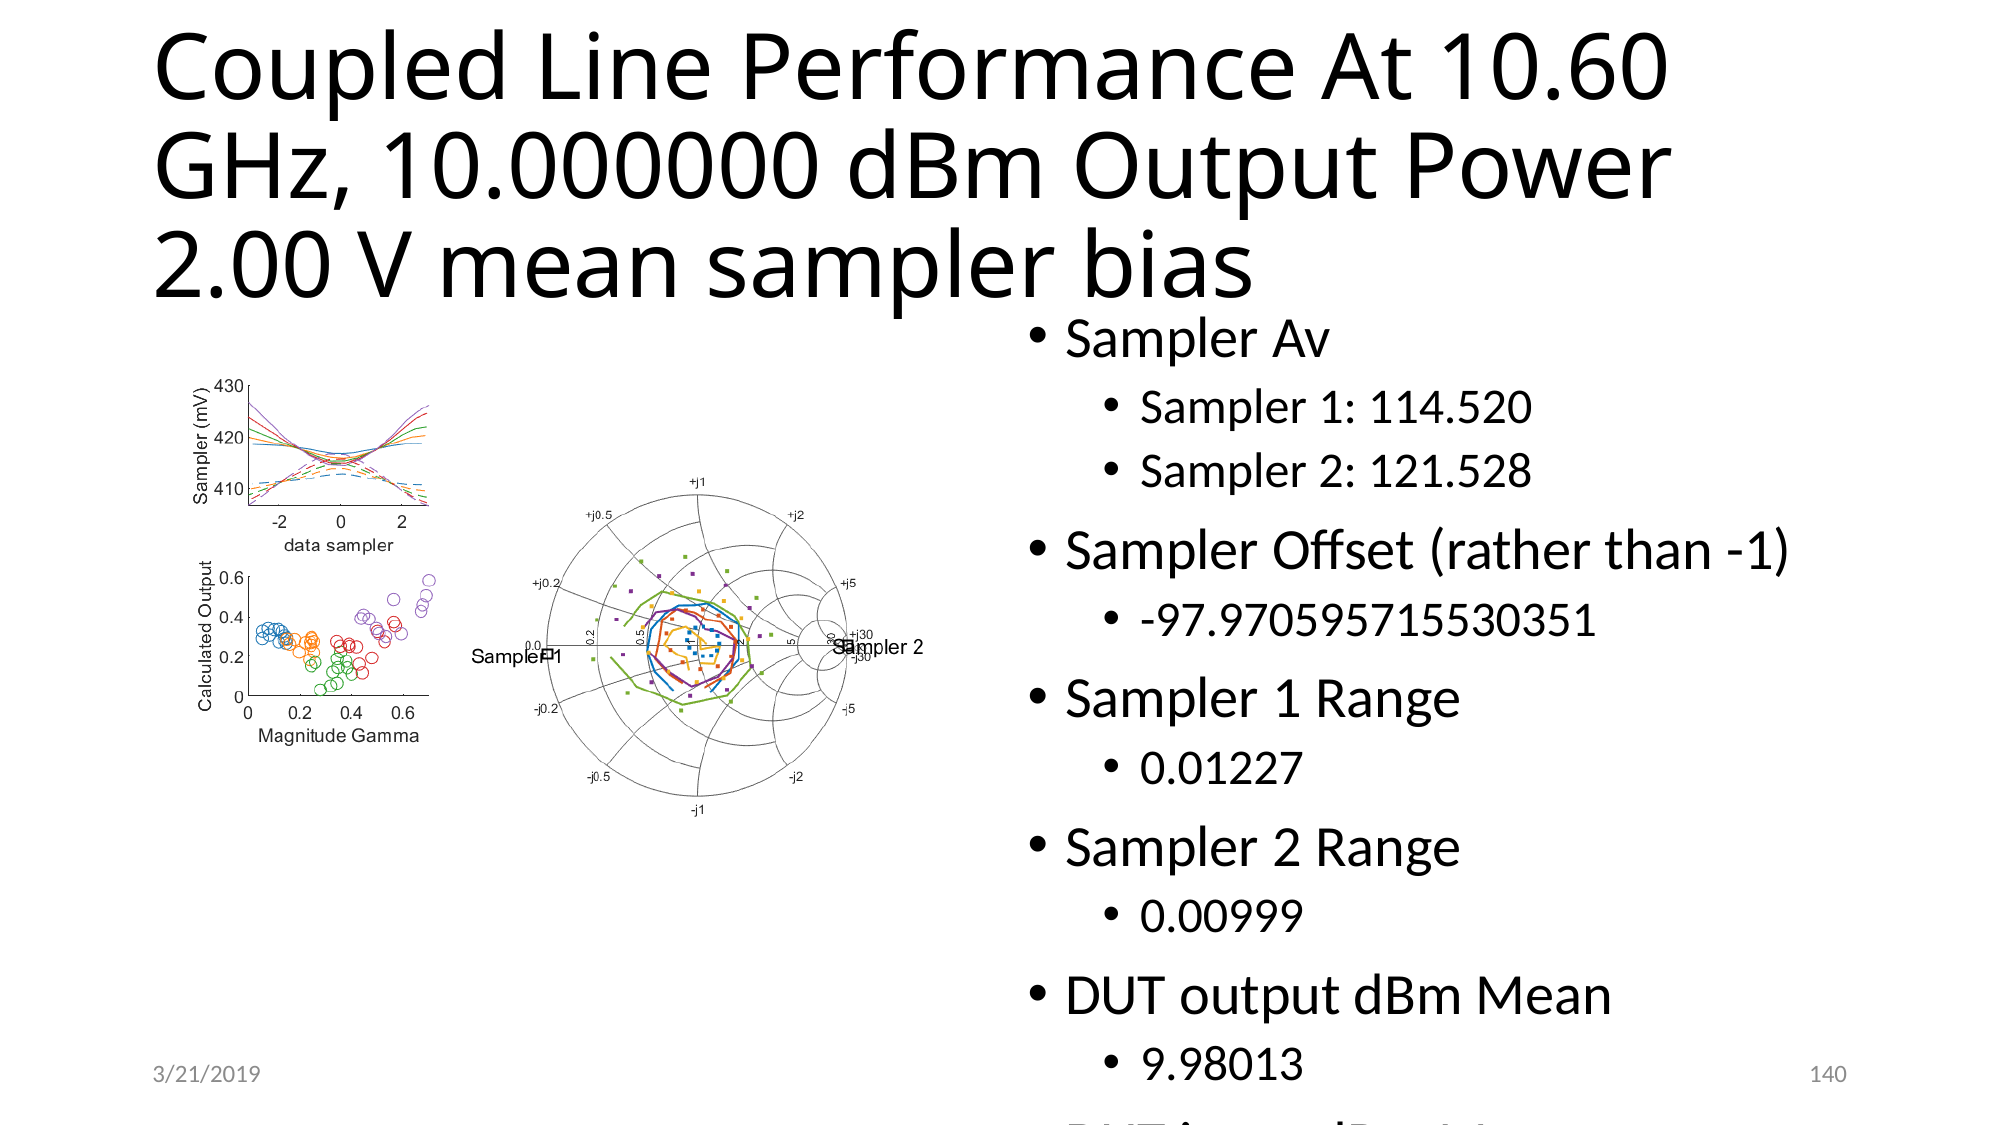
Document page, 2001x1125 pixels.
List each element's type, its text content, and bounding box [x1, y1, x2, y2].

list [137, 337, 988, 975]
title Coupled Line Performance At 10.60 GHz, 10.000000 dBm Output Power 2.00 V mean sampler bias [137, 59, 1863, 278]
list Sampler Av Sampler 1: 114.520 Sampler 2: 121.528 Sampler Offset (rather than -1) -97.970595715530351 Sampler 1 Range 0.01227 Sampler 2 Range 0.00999 DUT output dBm Mean 9.98013 DUT input dBm Mean 10.53350 RMS Error 0.29141 [1012, 299, 1863, 1014]
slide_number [137, 1042, 588, 1103]
slide_number ‹#› [1412, 1042, 1863, 1103]
footer [662, 1042, 1338, 1103]
